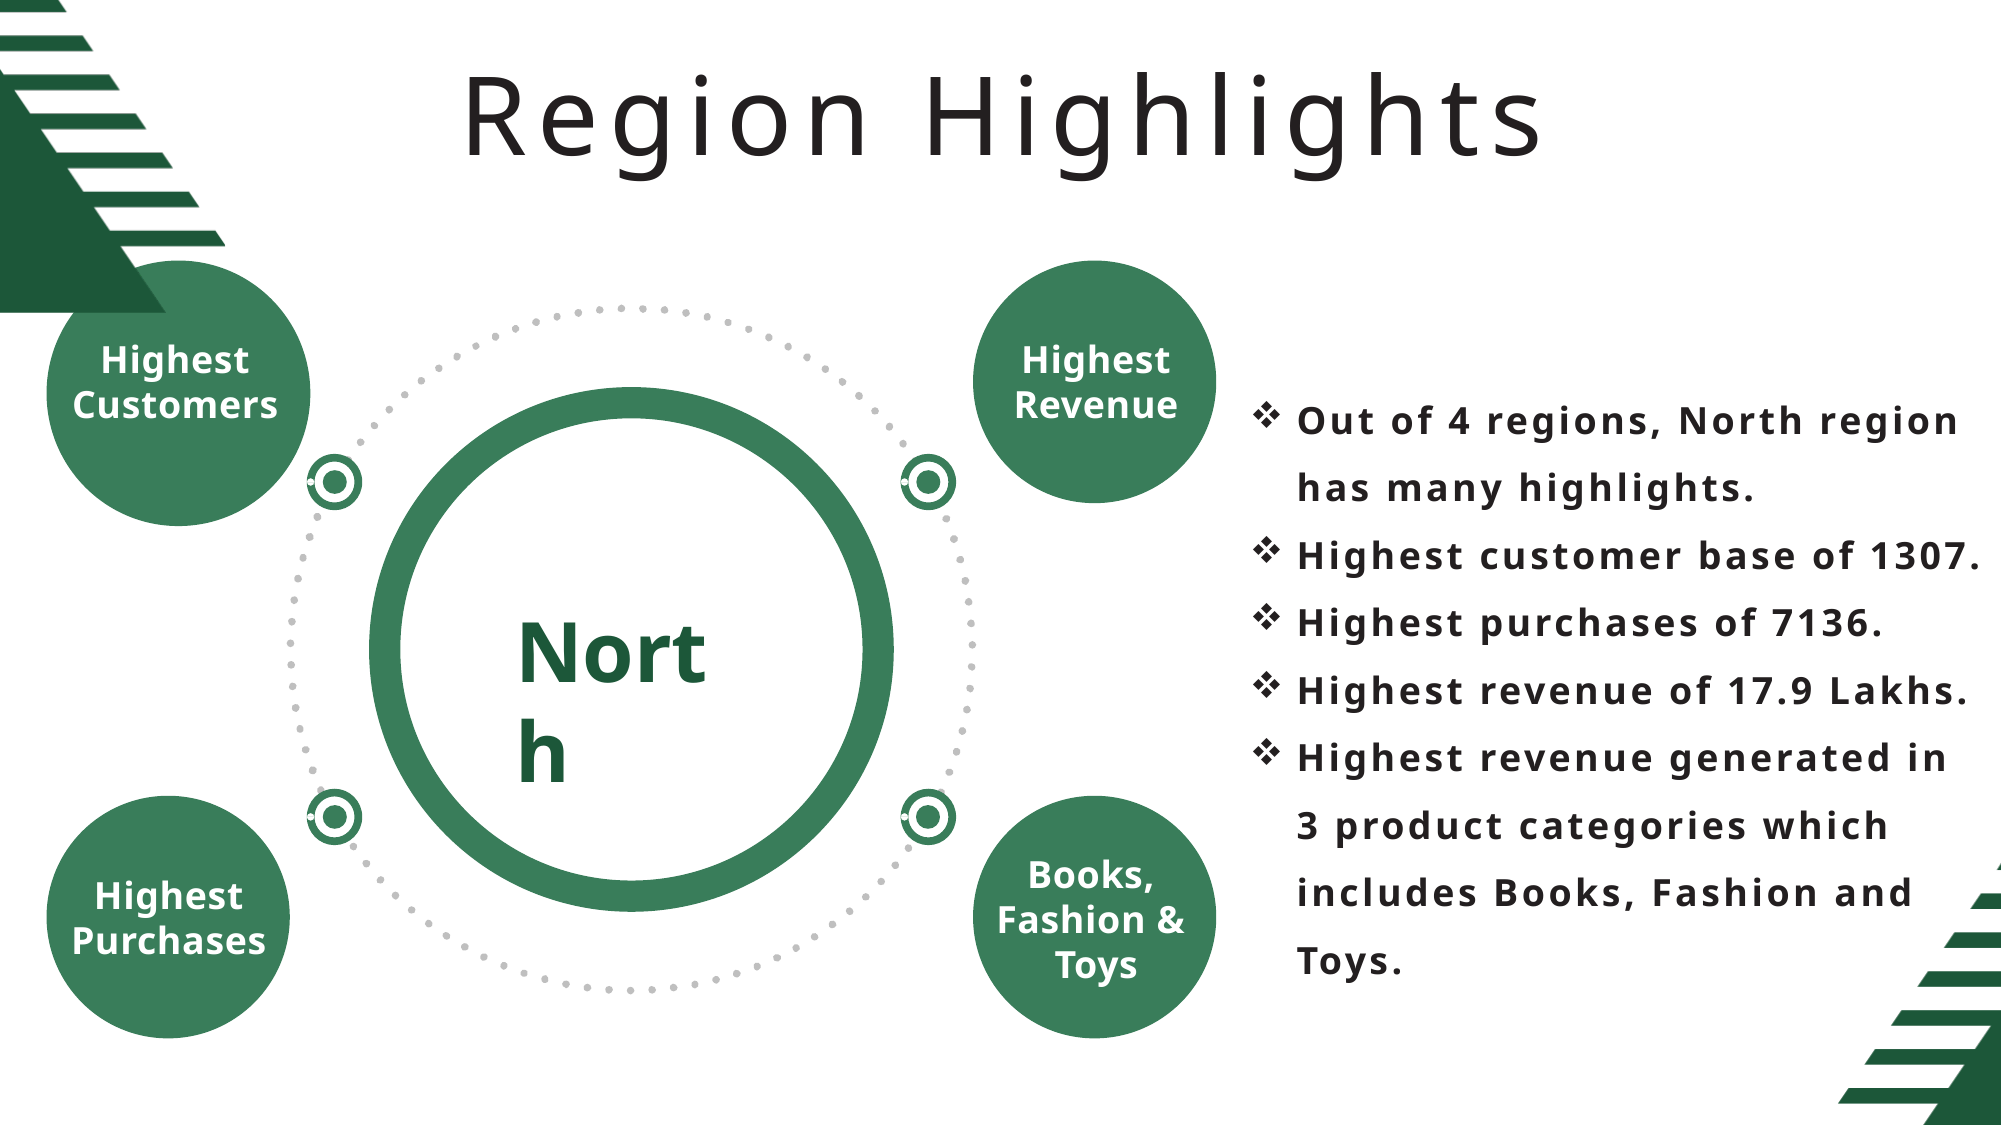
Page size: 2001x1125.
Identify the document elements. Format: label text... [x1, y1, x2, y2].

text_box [322, 804, 348, 829]
text_box Books, Fashion & Toys [1221, 850, 1226, 986]
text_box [384, 402, 879, 897]
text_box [306, 788, 363, 846]
text_box [1785, 990, 2000, 1125]
text_box [0, 0, 226, 313]
text_box Out of 4 regions, North region has many highlights. Highest customer base of 1307. Highest purchases of 7136. Highest revenue of 17.9 Lakhs. Highest revenue generated in 3 product categories which includes Books, Fashion and Toys. [1235, 366, 2000, 990]
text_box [916, 469, 941, 495]
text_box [286, 304, 977, 995]
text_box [306, 453, 363, 511]
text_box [915, 804, 941, 829]
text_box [322, 469, 347, 495]
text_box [972, 795, 1217, 1039]
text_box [46, 795, 290, 1039]
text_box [46, 260, 311, 527]
text_box Region Highlights [454, 26, 1549, 178]
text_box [972, 260, 1217, 504]
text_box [900, 788, 957, 846]
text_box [900, 453, 957, 511]
text_box Highest Revenue [1221, 336, 1226, 427]
